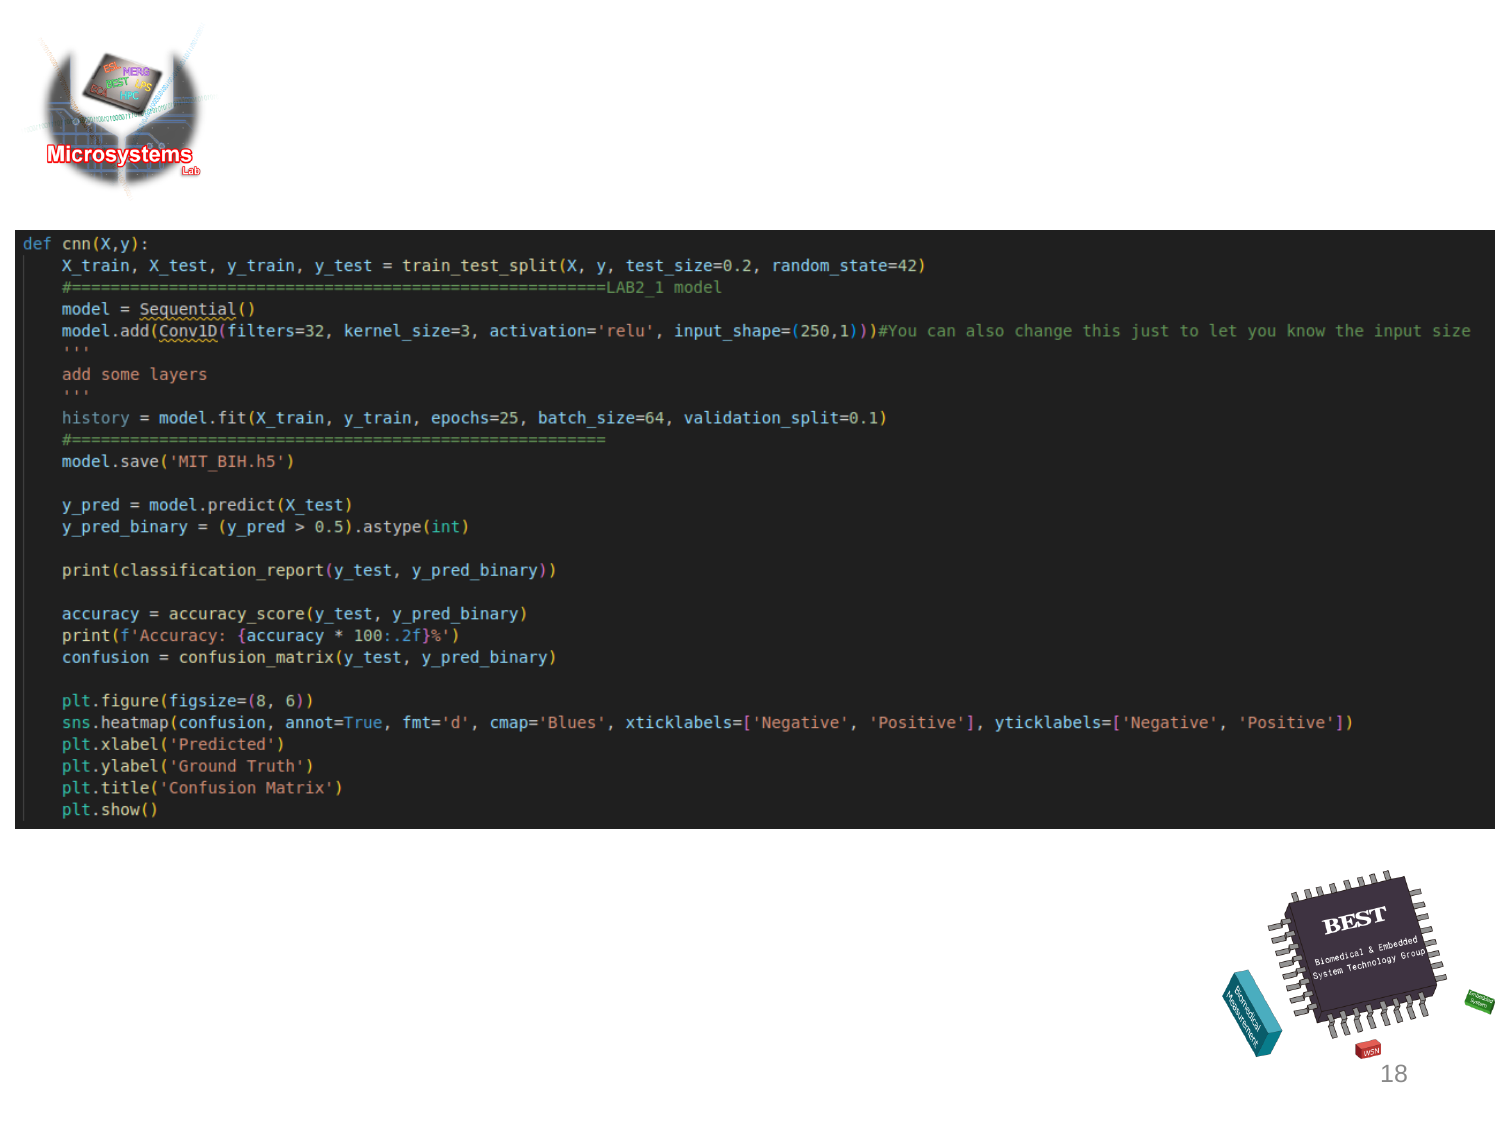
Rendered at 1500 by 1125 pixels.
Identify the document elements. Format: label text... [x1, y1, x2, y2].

picture [0, 18, 250, 207]
picture [1222, 870, 1495, 1059]
picture [15, 230, 1495, 830]
slide_number 18 [1074, 1042, 1424, 1103]
